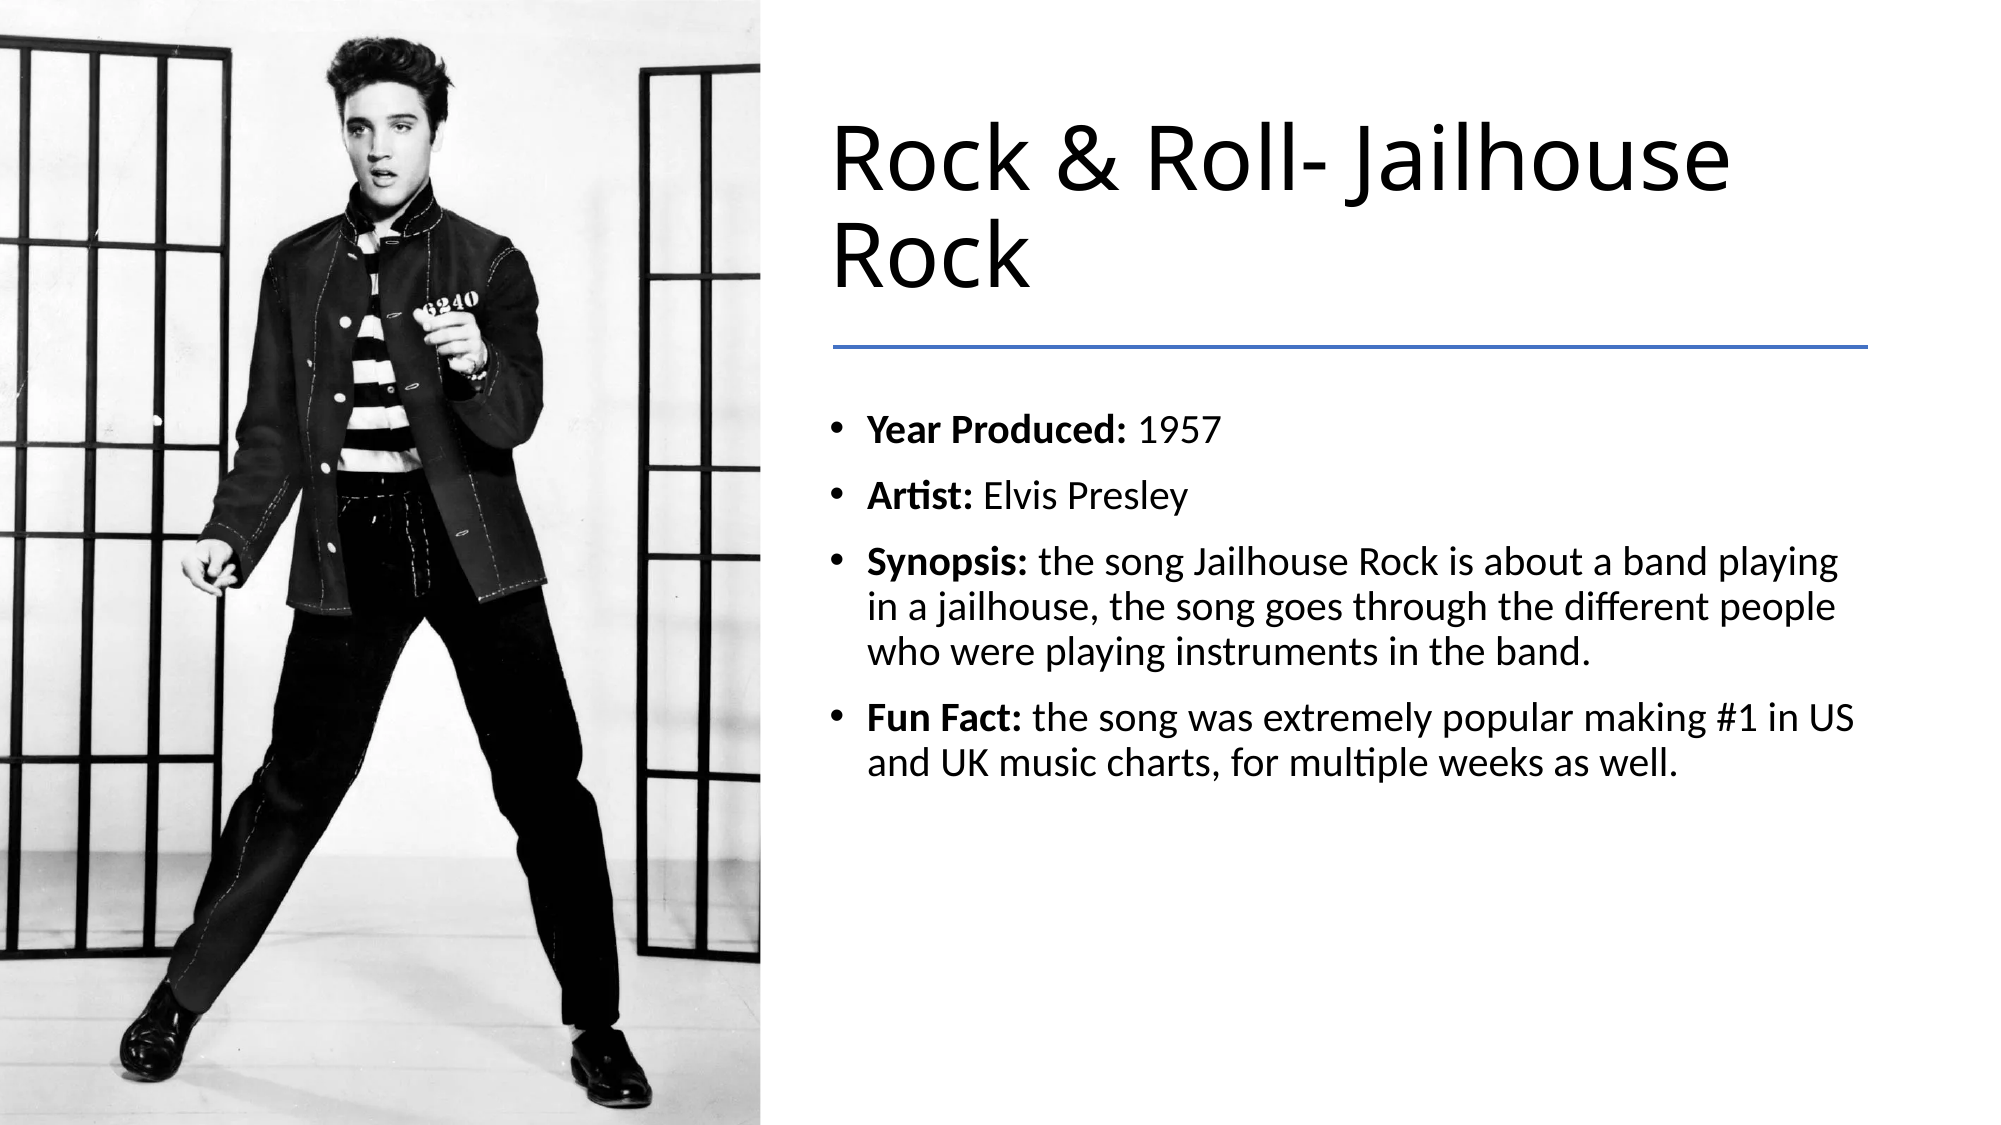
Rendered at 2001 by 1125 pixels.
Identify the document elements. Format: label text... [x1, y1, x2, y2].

title Rock & Roll- Jailhouse Rock [814, 103, 1895, 315]
list Year Produced: 1957 Artist: Elvis Presley Synopsis: the song Jailhouse Rock is about a band playing in a jailhouse, the song goes through the different people who were playing instruments in the band. Fun Fact: the song was extremely popular making #1 in US and UK music charts, for multiple weeks as well. [814, 399, 1895, 1021]
picture [0, 0, 761, 1125]
